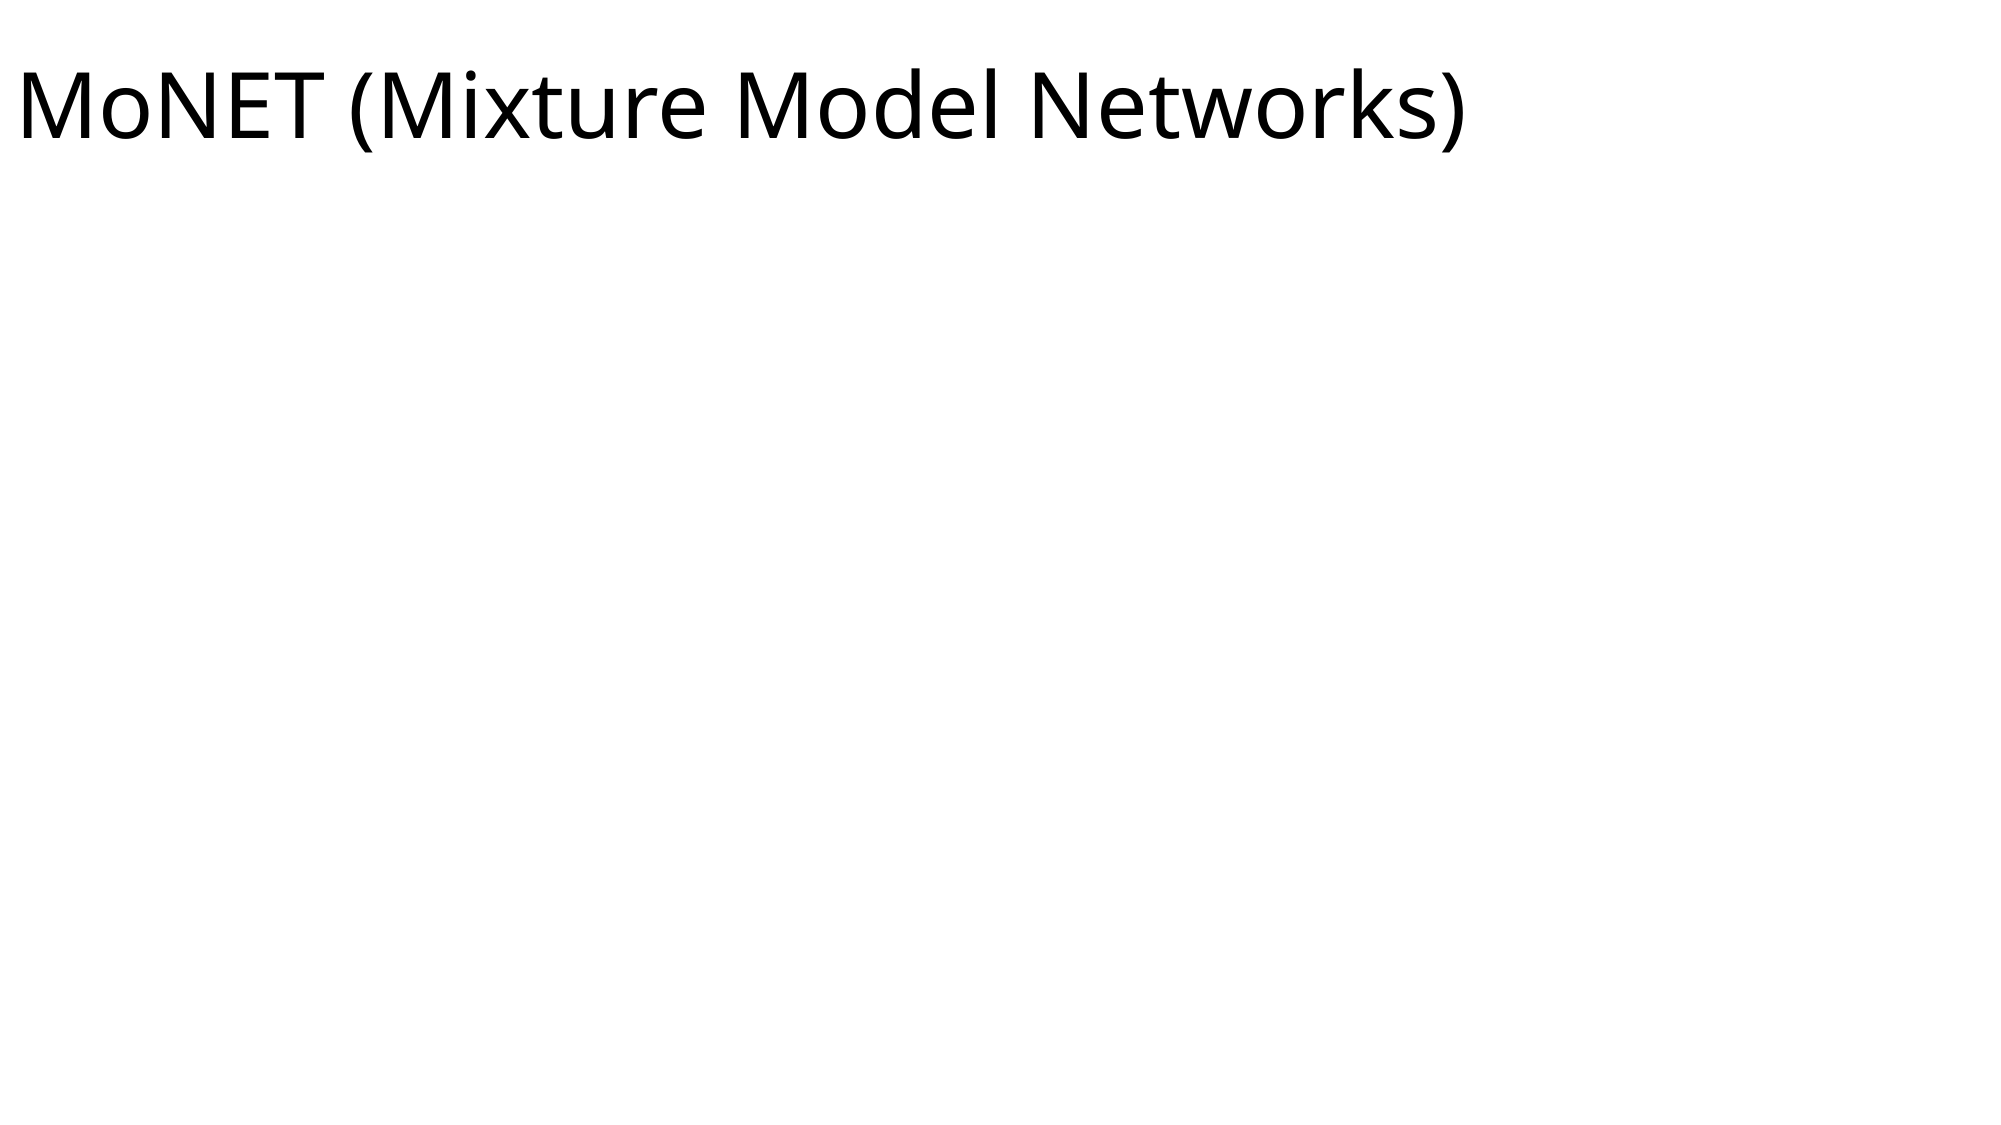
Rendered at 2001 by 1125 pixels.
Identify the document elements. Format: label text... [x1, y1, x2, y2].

title MoNET (Mixture Model Networks) [0, 0, 1725, 218]
